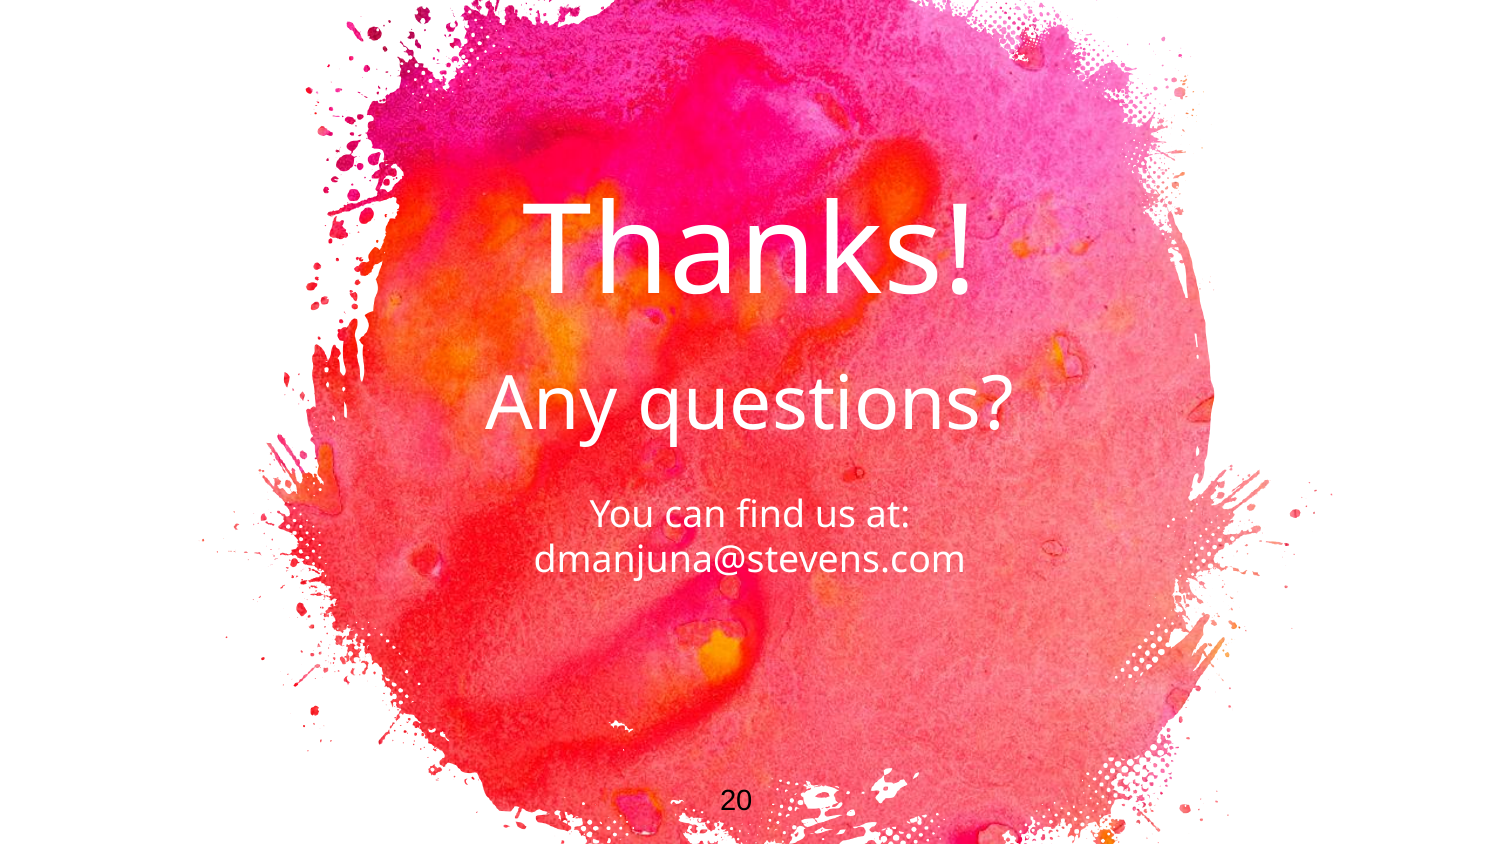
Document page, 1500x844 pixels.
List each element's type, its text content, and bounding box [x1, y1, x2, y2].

title Thanks! [351, 143, 1149, 334]
list You can find us at: dmanjuna@stevens.com [351, 475, 1149, 701]
picture [0, 0, 1500, 844]
subtitle Any questions? [351, 339, 1149, 469]
slide_number 20 [705, 766, 795, 832]
